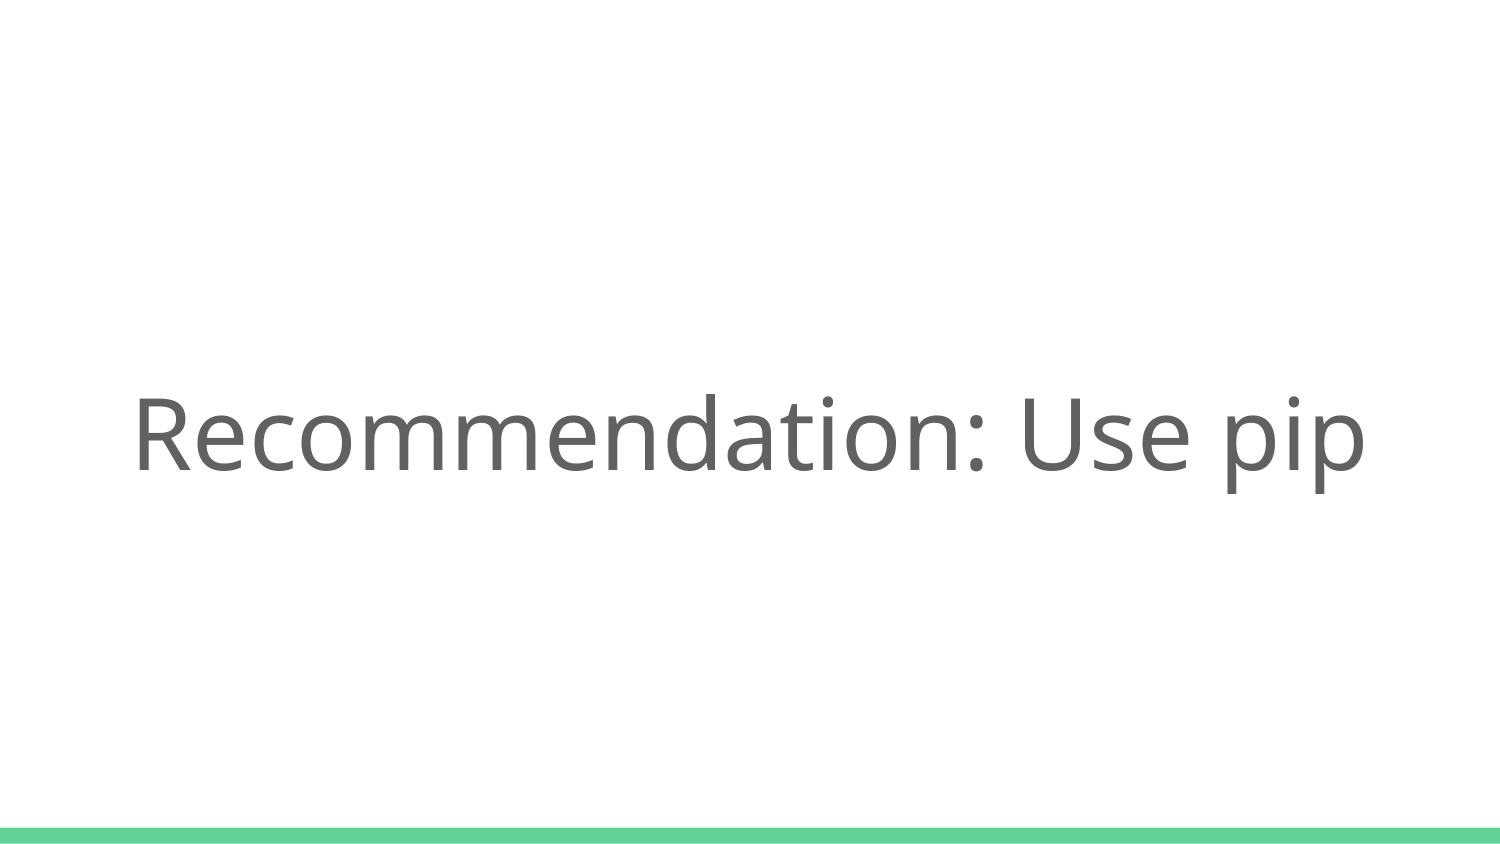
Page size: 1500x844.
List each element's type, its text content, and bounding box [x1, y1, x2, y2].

text_box Recommendation: Use pip [84, 175, 1416, 668]
